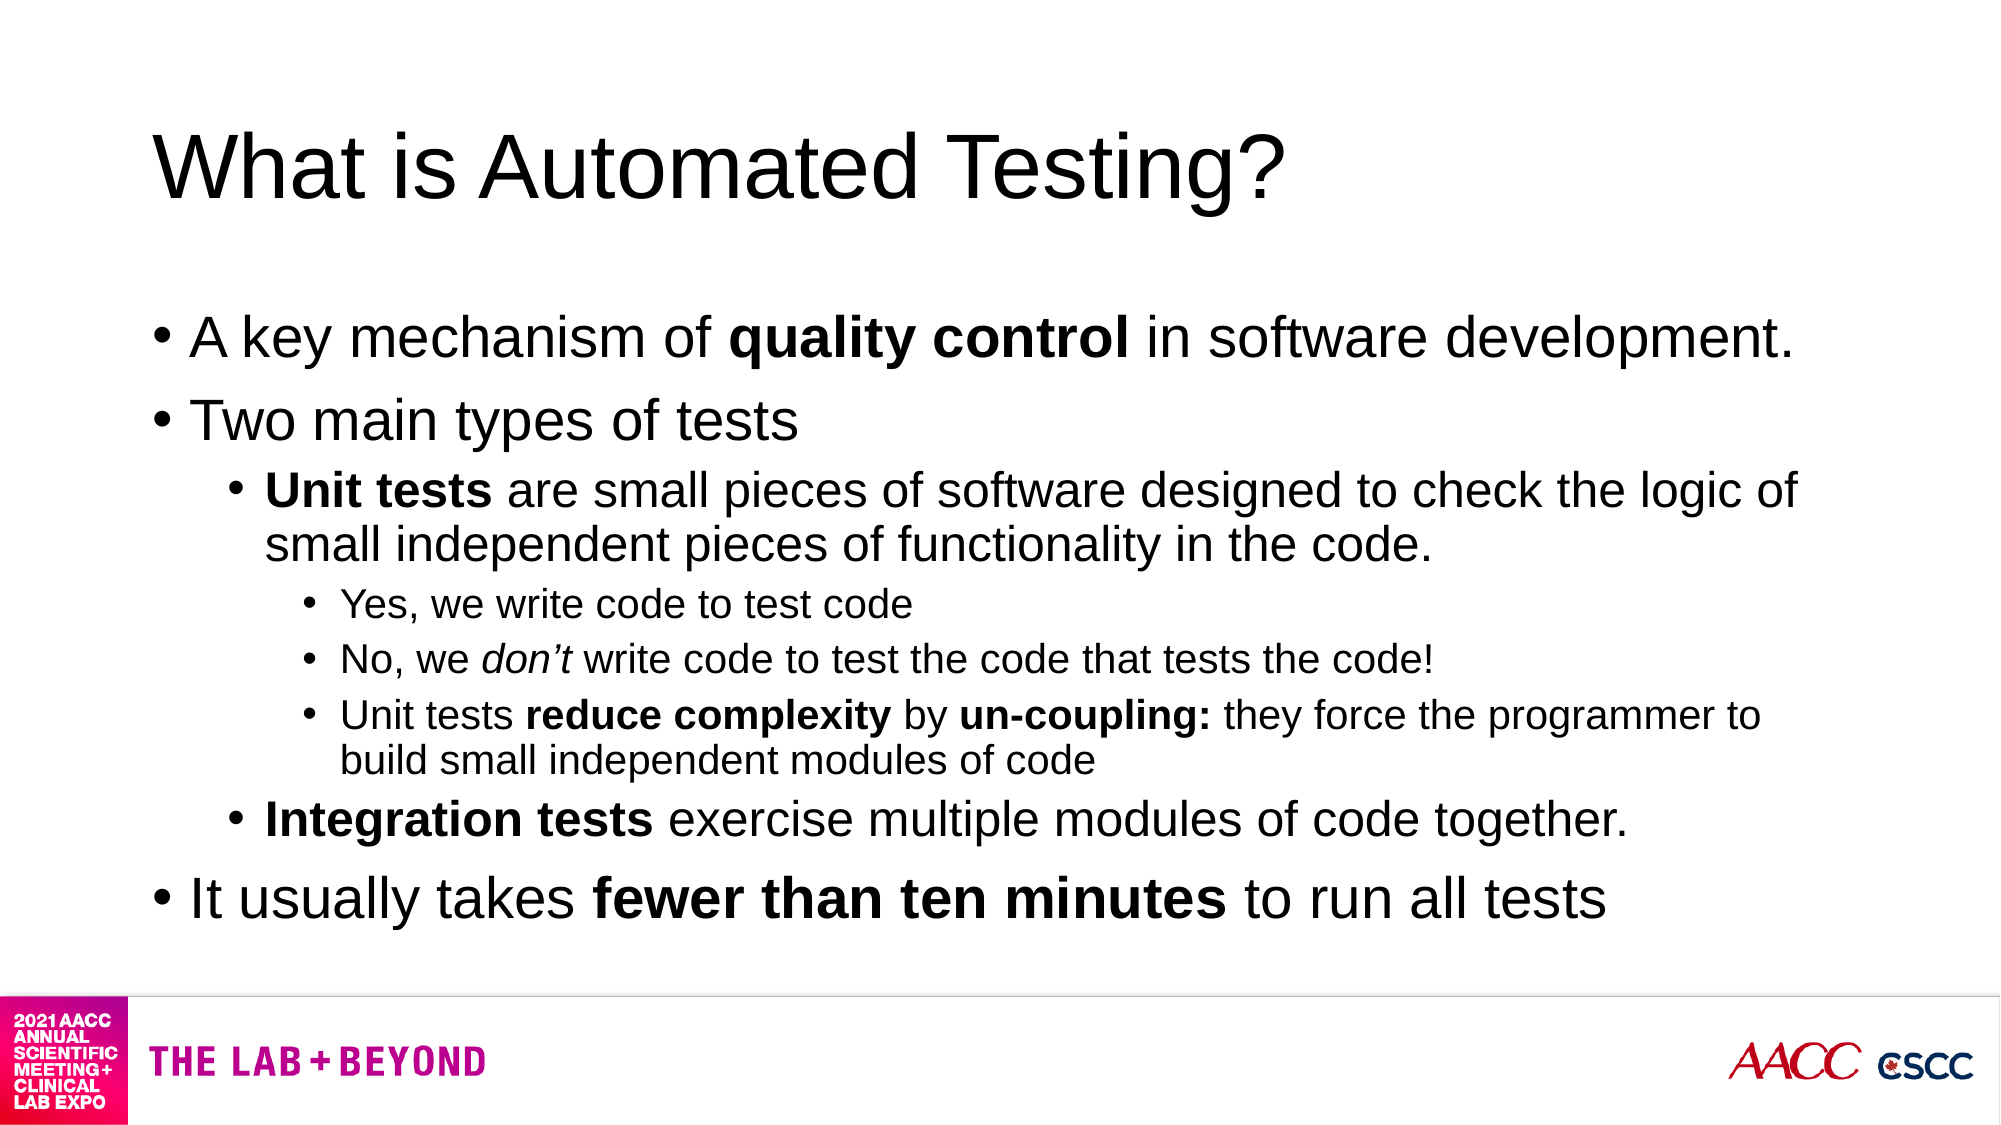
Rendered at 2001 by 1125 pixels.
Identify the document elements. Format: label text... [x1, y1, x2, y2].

picture [0, 991, 2000, 1125]
title What is Automated Testing? [137, 59, 1863, 278]
list A key mechanism of quality control in software development. Two main types of tests Unit tests are small pieces of software designed to check the logic of small independent pieces of functionality in the code. Yes, we write code to test code No, we don’t write code to test the code that tests the code! Unit tests reduce complexity by un-coupling: they force the programmer to build small independent modules of code Integration tests exercise multiple modules of code together. It usually takes fewer than ten minutes to run all tests [137, 299, 1863, 975]
